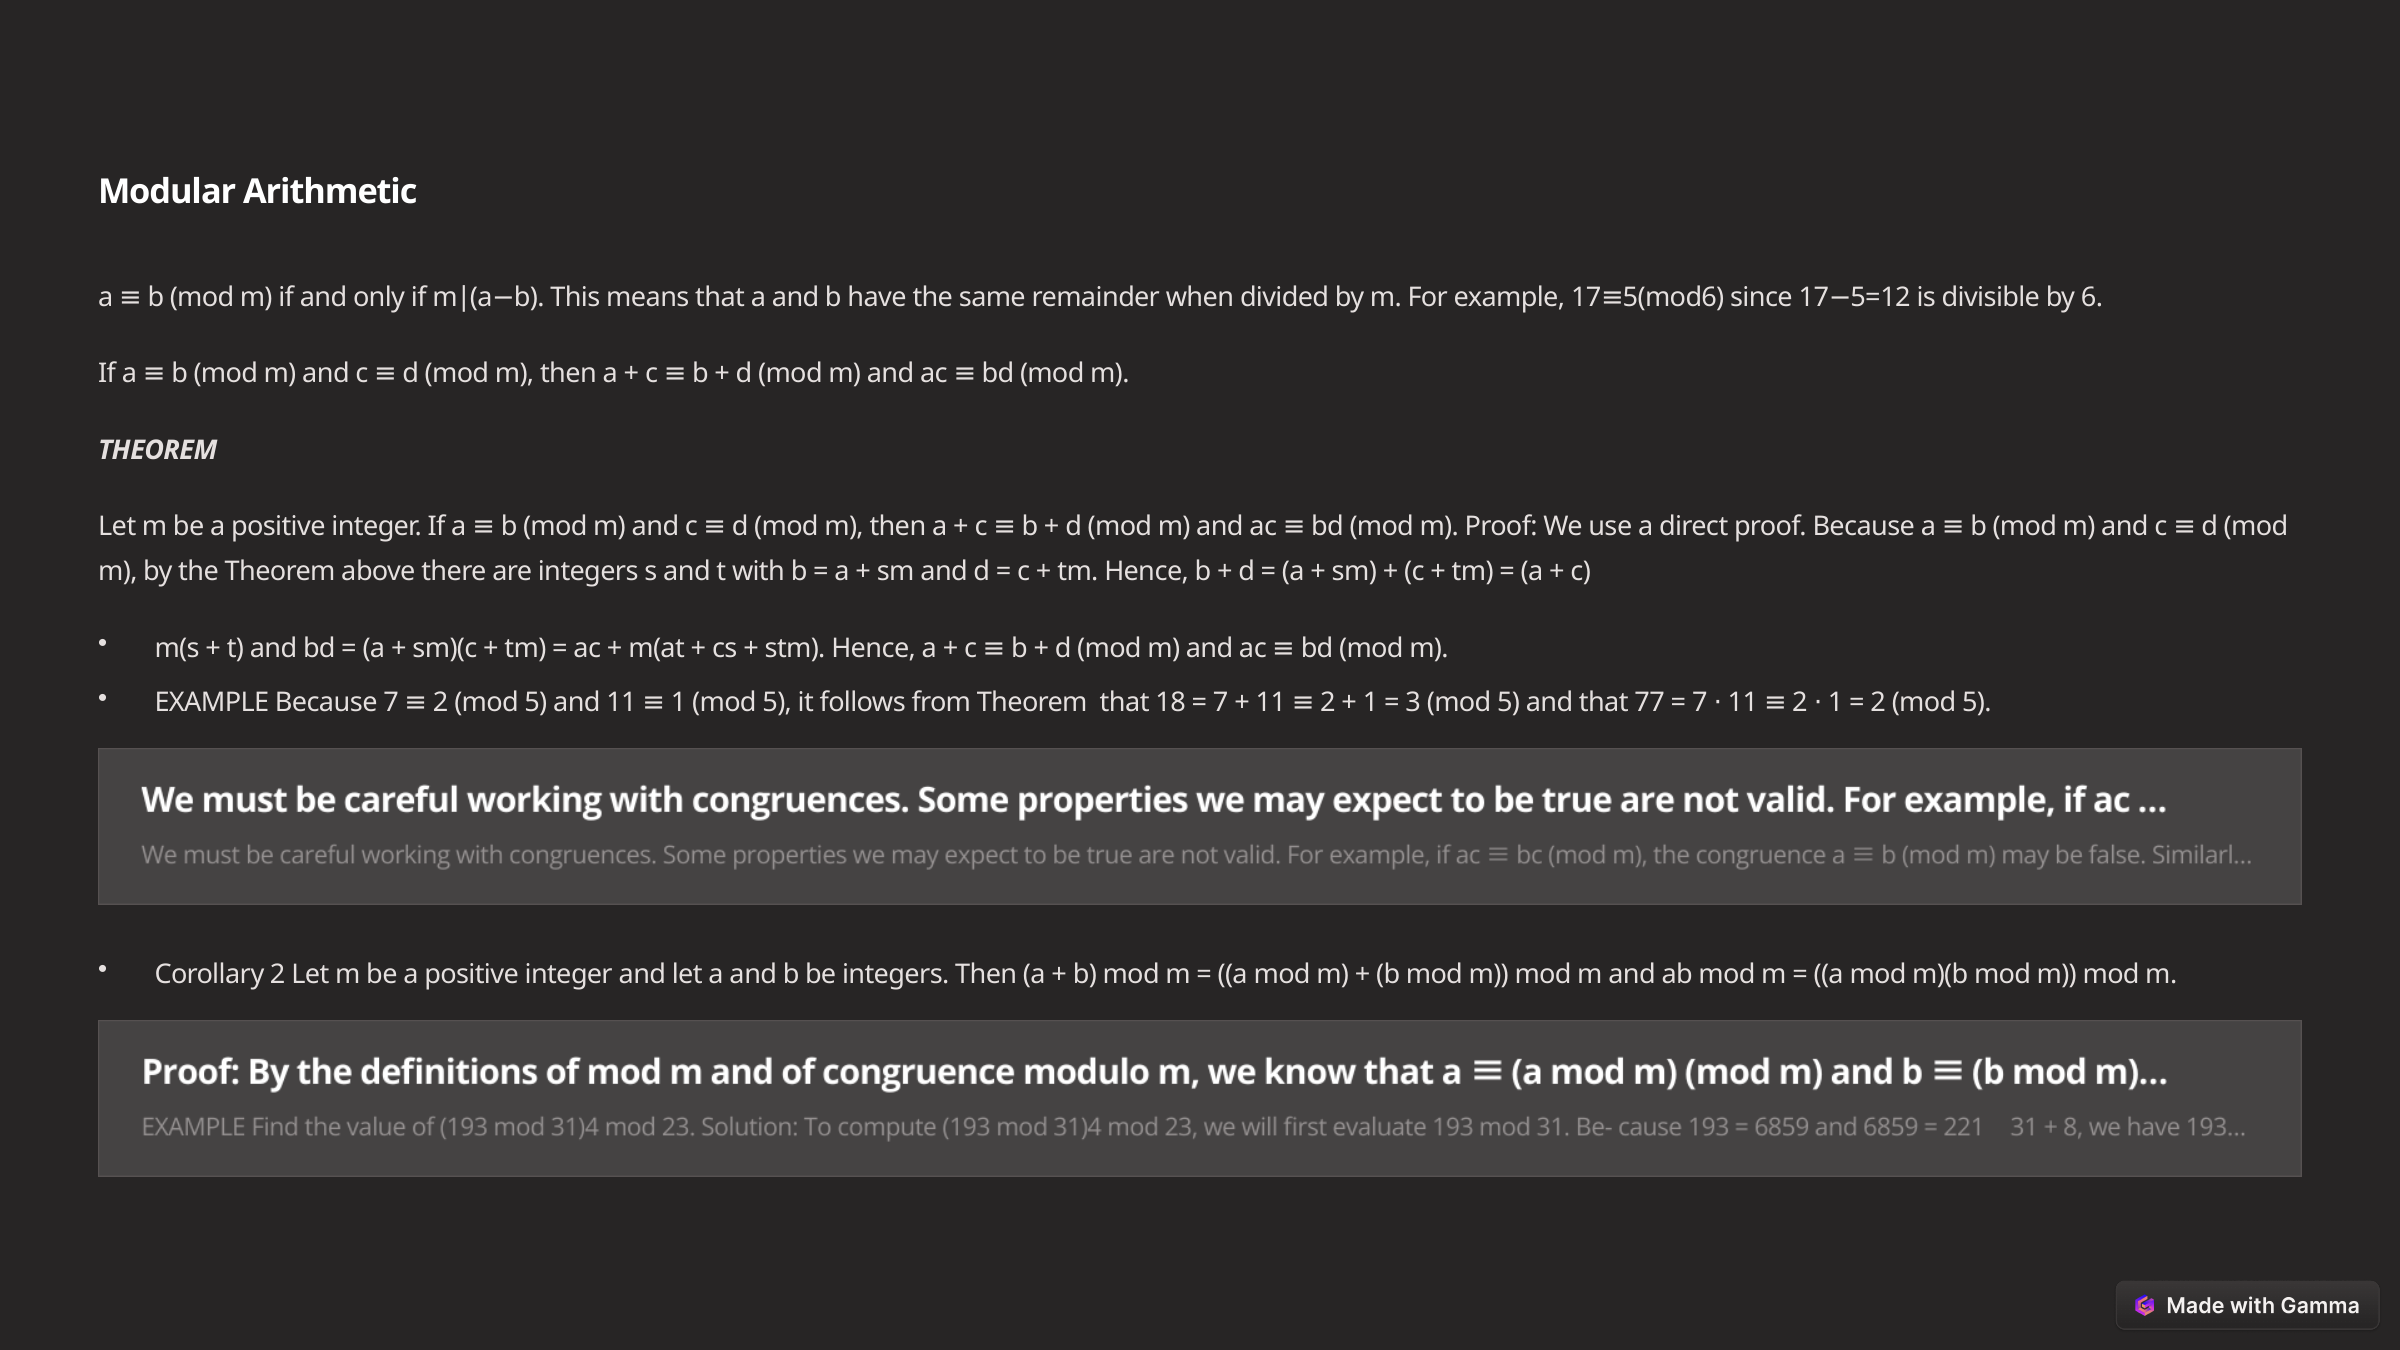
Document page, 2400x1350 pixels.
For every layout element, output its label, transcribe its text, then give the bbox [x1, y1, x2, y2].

text_box EXAMPLE Because 7 ≡ 2 (mod 5) and 11 ≡ 1 (mod 5), it follows from Theorem that 18 = 7 + 11 ≡ 2 + 1 = 3 (mod 5) and that 77 = 7 ⋅ 11 ≡ 2 ⋅ 1 = 2 (mod 5). [98, 672, 2302, 718]
text_box Let m be a positive integer. If a ≡ b (mod m) and c ≡ d (mod m), then a + c ≡ b + d (mod m) and ac ≡ bd (mod m). Proof: We use a direct proof. Because a ≡ b (mod m) and c ≡ d (mod m), by the Theorem above there are integers s and t with b = a + sm and d = c + tm. Hence, b + d = (a + sm) + (c + tm) = (a + c) [98, 496, 2302, 587]
text_box THEOREM [98, 419, 2302, 465]
text_box Corollary 2 Let m be a positive integer and let a and b be integers. Then (a + b) mod m = ((a mod m) + (b mod m)) mod m and ab mod m = ((a mod m)(b mod m)) mod m. [98, 943, 2302, 989]
text_box a ≡ b (mod m) if and only if m∣(a−b). This means that a and b have the same remainder when divided by m. For example, 17≡5(mod6) since 17−5=12 is divisible by 6. [98, 266, 2302, 312]
text_box If a ≡ b (mod m) and c ≡ d (mod m), then a + c ≡ b + d (mod m) and ac ≡ bd (mod m). [98, 343, 2302, 389]
picture [98, 1020, 2302, 1177]
picture [98, 748, 2302, 905]
picture [2106, 1271, 2389, 1339]
text_box m(s + t) and bd = (a + sm)(c + tm) = ac + m(at + cs + stm). Hence, a + c ≡ b + d (mod m) and ac ≡ bd (mod m). [98, 617, 2302, 663]
text_box Modular Arithmetic [98, 166, 450, 211]
